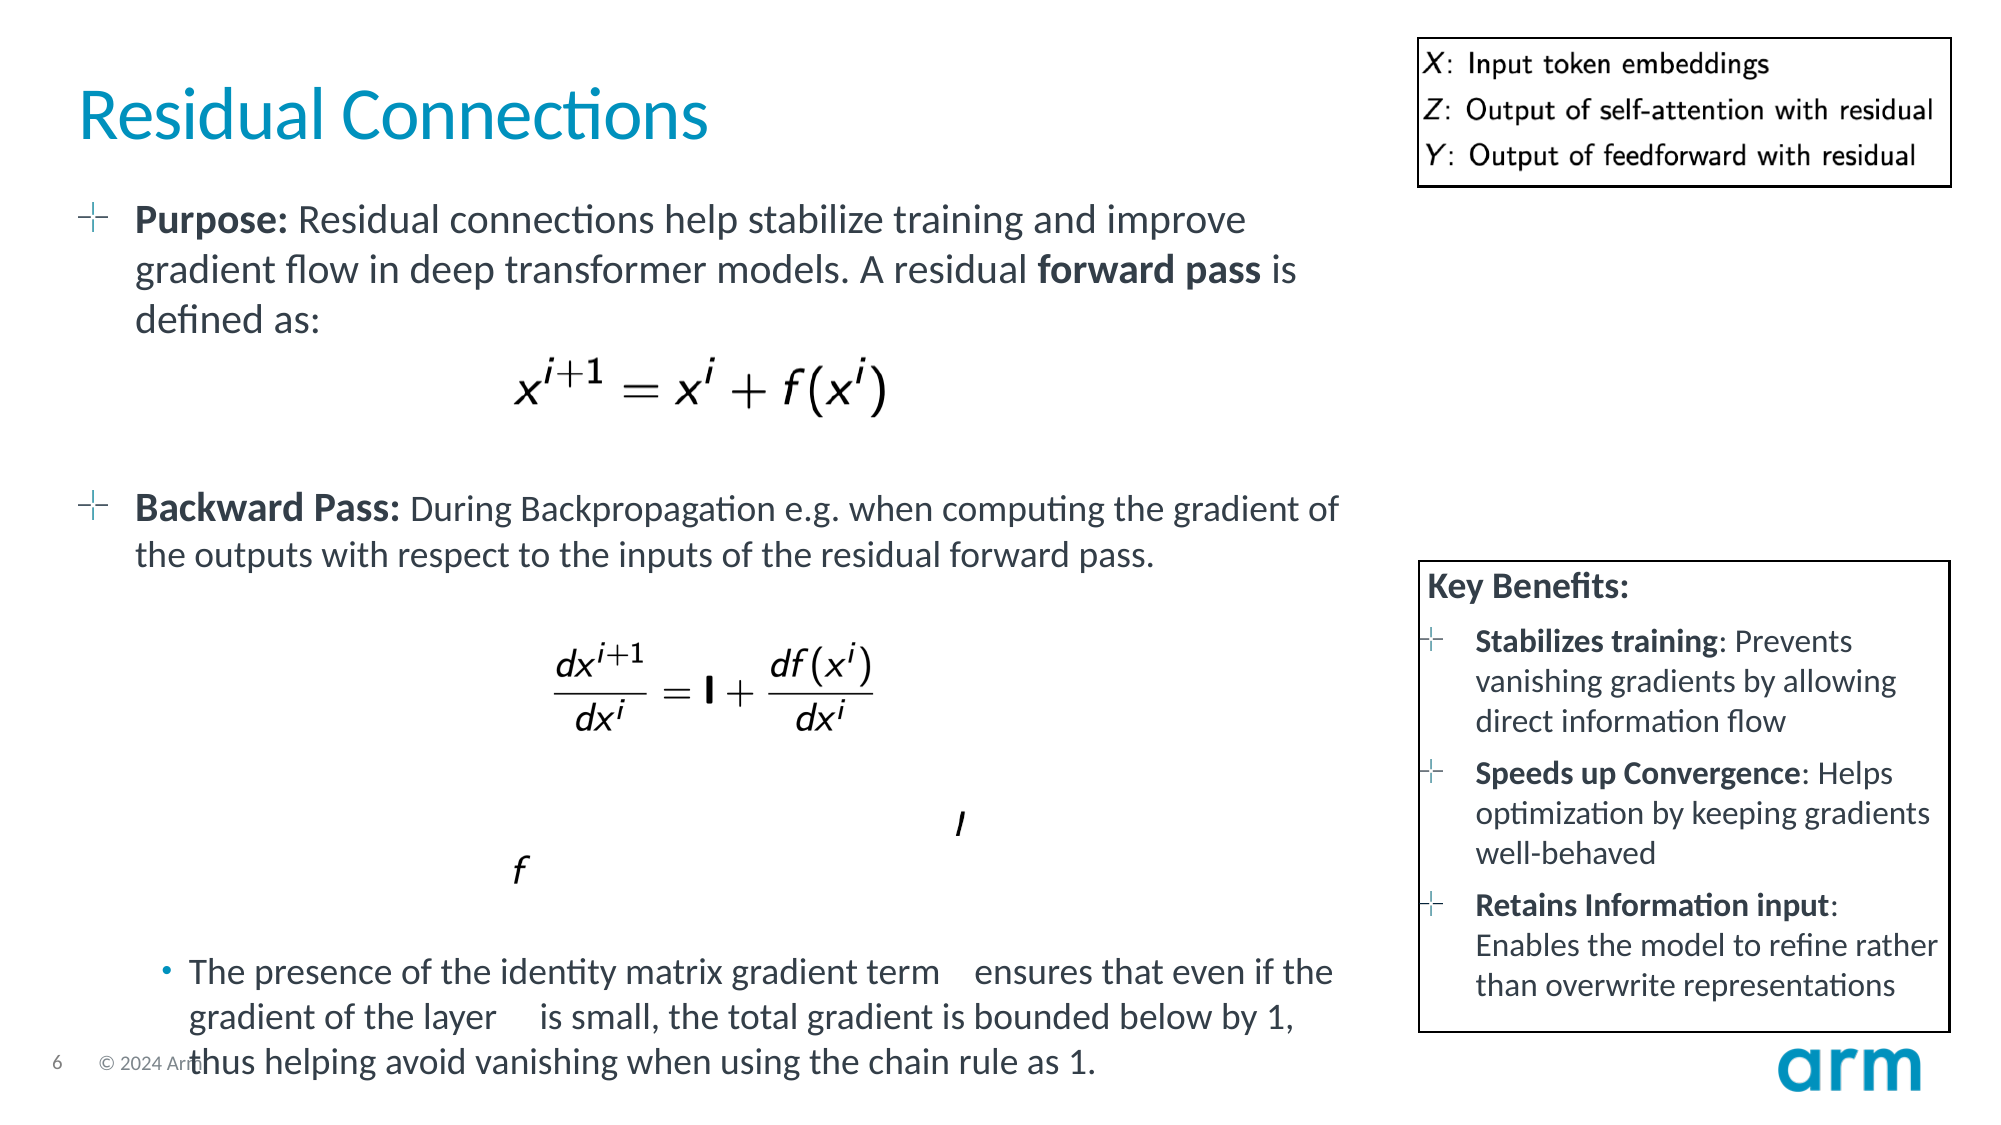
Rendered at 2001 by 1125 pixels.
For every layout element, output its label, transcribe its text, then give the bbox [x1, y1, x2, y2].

list Purpose: Residual connections help stabilize training and improve gradient flow in deep transformer models. A residual forward pass is defined as: Backward Pass: During Backpropagation e.g. when computing the gradient of the outputs with respect to the inputs of the residual forward pass. The presence of the identity matrix gradient term ensures that even if the gradient of the layer is small, the total gradient is bounded below by 1, thus helping avoid vanishing when using the chain rule as 1. [78, 192, 1350, 1031]
title Residual Connections [78, 78, 1417, 186]
picture [78, 490, 108, 520]
picture [531, 619, 898, 753]
picture [1419, 627, 1443, 651]
picture [78, 202, 108, 232]
picture [508, 848, 534, 892]
picture [946, 799, 974, 842]
picture [1419, 891, 1443, 916]
text_box Key Benefits: Stabilizes training: Prevents vanishing gradients by allowing direct information flow Speeds up Convergence: Helps optimization by keeping gradients well-behaved Retains Information input: Enables the model to refine rather than overwrite representations [1418, 560, 1951, 1033]
picture [1419, 759, 1443, 783]
picture [1777, 1047, 1922, 1093]
picture [486, 330, 908, 439]
picture [1419, 38, 1950, 186]
